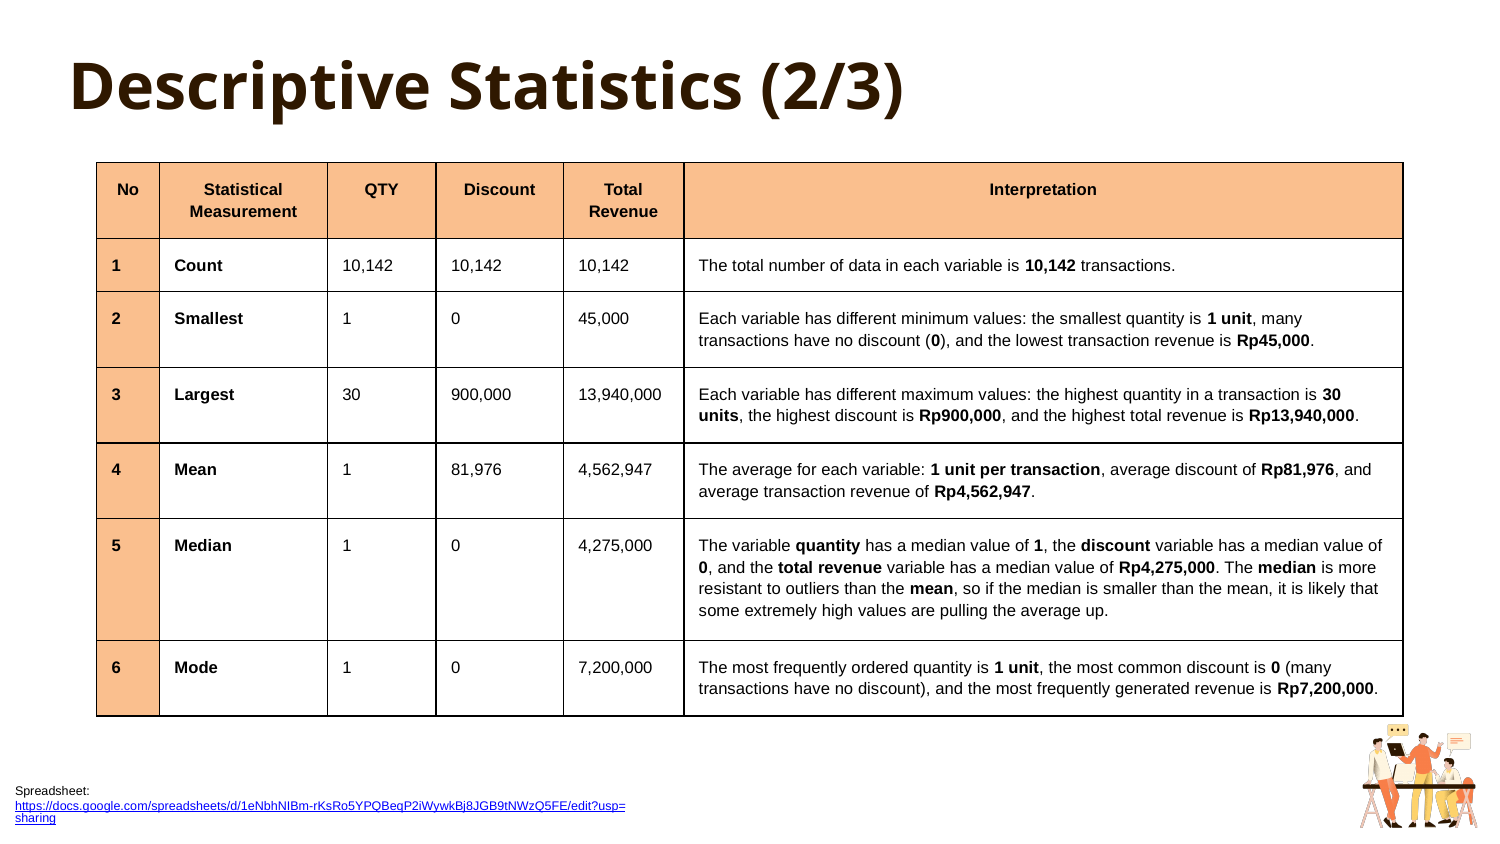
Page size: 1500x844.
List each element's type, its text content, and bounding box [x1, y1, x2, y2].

table_cell 1 [328, 444, 435, 518]
table_cell 7,200,000 [564, 641, 683, 715]
table_cell 900,000 [437, 368, 563, 442]
table_cell The most frequently ordered quantity is 1 unit, the most common discount is 0 (many transactions have no discount), and the most frequently generated revenue is Rp7,200,000. [685, 641, 1402, 715]
table_cell 1 [328, 292, 435, 367]
table_cell 4,562,947 [564, 444, 683, 518]
text_box Spreadsheet: https://docs.google.com/spreadsheets/d/1eNbhNIBm-rKsRo5YPQBeqP2iWywkBj8JGB9tNWzQ5FE/edit?usp=sharing [0, 767, 645, 828]
table_cell 10,142 [437, 239, 563, 291]
table_header Statistical Measurement [160, 163, 327, 238]
table_cell 3 [97, 368, 159, 442]
table_cell The total number of data in each variable is 10,142 transactions. [685, 239, 1402, 291]
table_cell 81,976 [437, 444, 563, 518]
table_cell 6 [97, 641, 159, 715]
table_cell 13,940,000 [564, 368, 683, 442]
table_cell The average for each variable: 1 unit per transaction, average discount of Rp81,976, and average transaction revenue of Rp4,562,947. [685, 444, 1402, 518]
table_cell Count [160, 239, 327, 291]
table_header Total Revenue [564, 163, 683, 238]
table_cell Smallest [160, 292, 327, 367]
table_cell 10,142 [564, 239, 683, 291]
table_cell The variable quantity has a median value of 1, the discount variable has a median value of 0, and the total revenue variable has a median value of Rp4,275,000. The median is more resistant to outliers than the mean, so if the median is smaller than the mean, it is likely that some extremely high values are pulling the average up. [685, 519, 1402, 640]
table_cell 10,142 [328, 239, 435, 291]
table_header Discount [437, 163, 563, 238]
text_box [1360, 724, 1478, 828]
table_header No [97, 163, 159, 238]
table_cell Each variable has different minimum values: the smallest quantity is 1 unit, many transactions have no discount (0), and the lowest transaction revenue is Rp45,000. [685, 292, 1402, 367]
table_cell 5 [97, 519, 159, 640]
table_cell Largest [160, 368, 327, 442]
table_cell 2 [97, 292, 159, 367]
text_box Descriptive Statistics (2/3) [68, 44, 1041, 123]
table_cell Median [160, 519, 327, 640]
table_cell Mode [160, 641, 327, 715]
table_cell 0 [437, 519, 563, 640]
table_cell 1 [328, 519, 435, 640]
table_cell 30 [328, 368, 435, 442]
table_cell Each variable has different maximum values: the highest quantity in a transaction is 30 units, the highest discount is Rp900,000, and the highest total revenue is Rp13,940,000. [685, 368, 1402, 442]
table_cell 0 [437, 641, 563, 715]
table_cell 45,000 [564, 292, 683, 367]
table_header Interpretation [685, 163, 1402, 238]
table_cell 4 [97, 444, 159, 518]
table_cell 0 [437, 292, 563, 367]
table_cell Mean [160, 444, 327, 518]
table_cell 4,275,000 [564, 519, 683, 640]
table_header QTY [328, 163, 435, 238]
table_cell 1 [328, 641, 435, 715]
table_cell 1 [97, 239, 159, 291]
